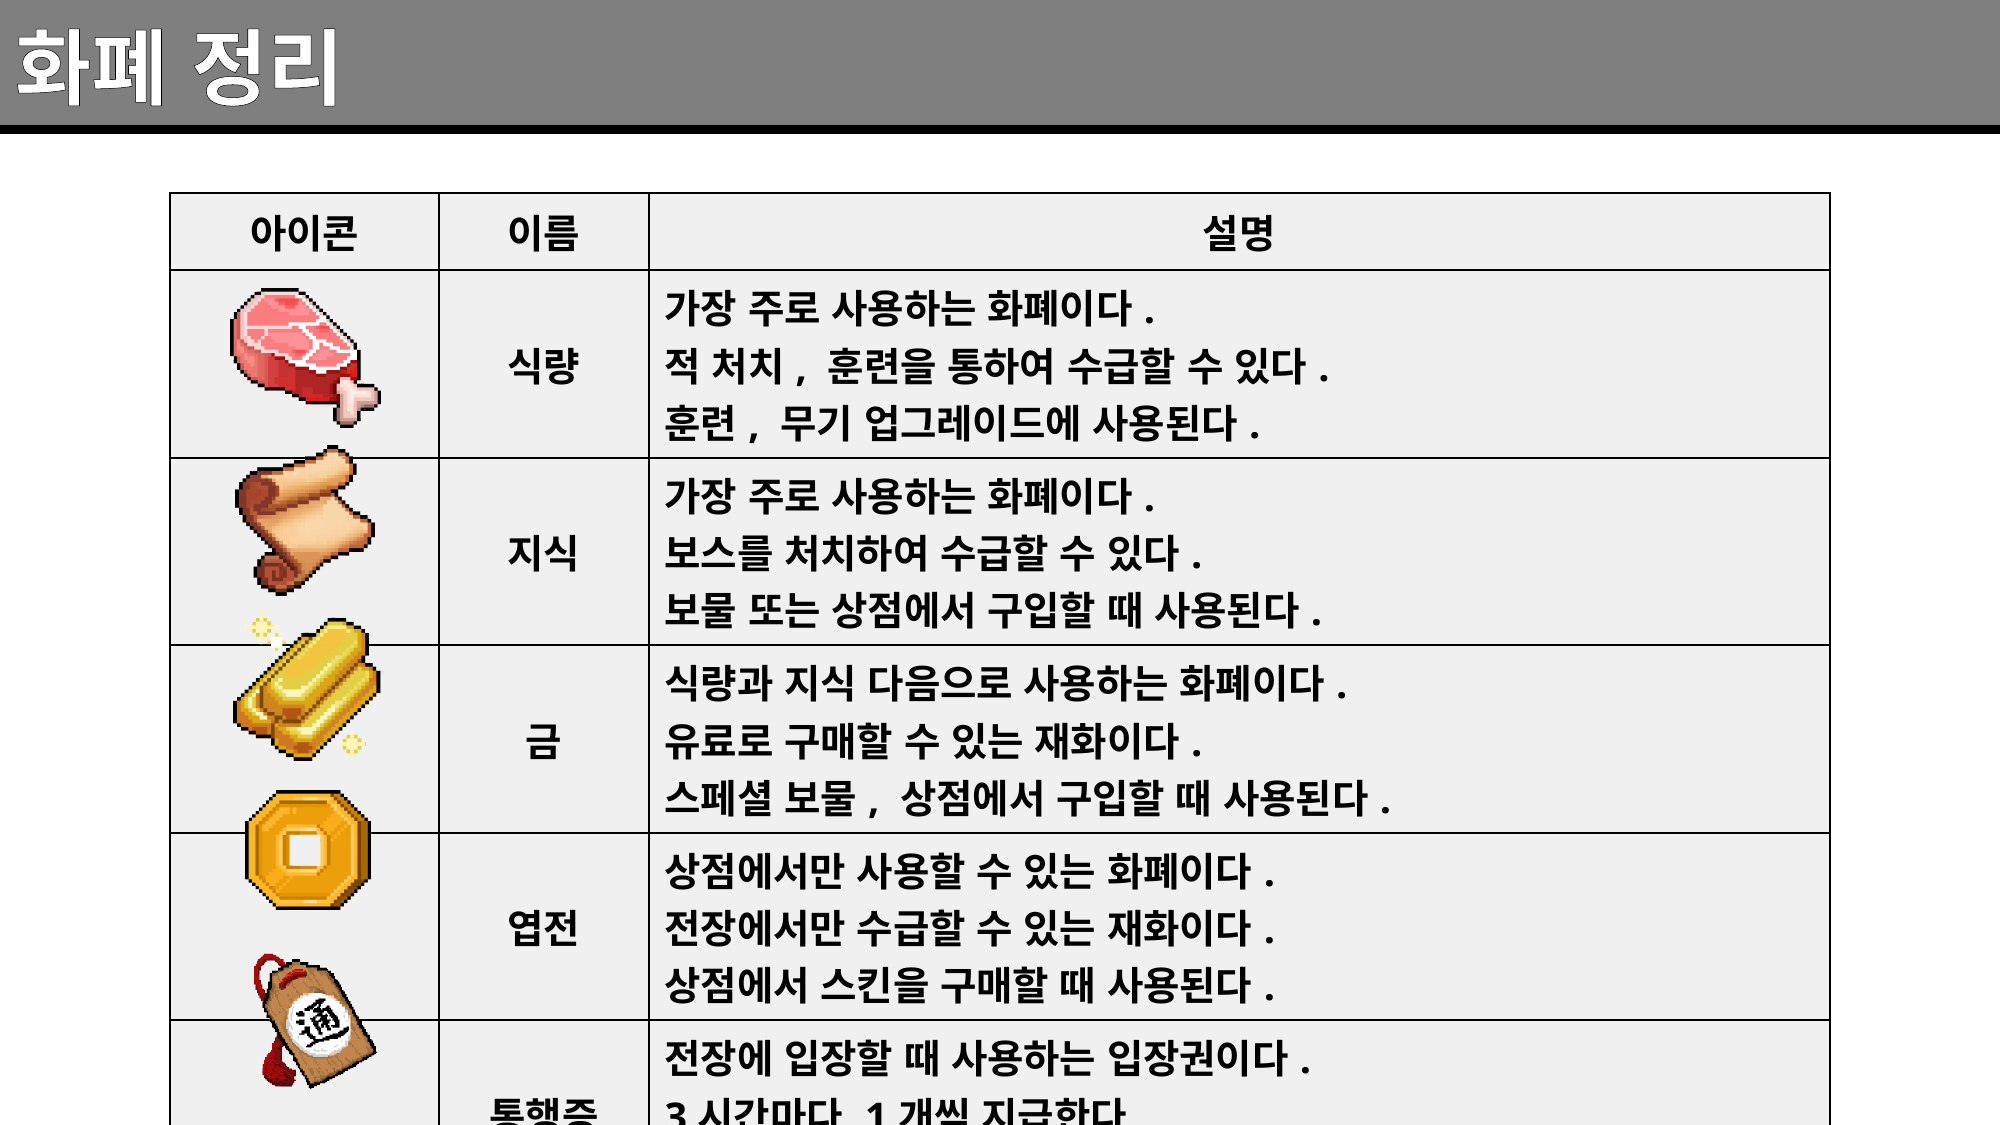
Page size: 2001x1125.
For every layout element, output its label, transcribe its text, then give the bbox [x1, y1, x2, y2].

picture [245, 790, 395, 910]
table_cell [171, 834, 438, 1019]
table_cell 통행증 [440, 1021, 648, 1125]
text_box 화폐 정리 [0, 7, 539, 123]
table_cell 가장 주로 사용하는 화폐이다. 보스를 처치하여 수급할 수 있다. 보물 또는 상점에서 구입할 때 사용된다. [650, 459, 1829, 644]
table_cell [171, 646, 438, 832]
table_header 이름 [440, 194, 648, 269]
table_cell 가장 주로 사용하는 화폐이다. 적 처치, 훈련을 통하여 수급할 수 있다. 훈련, 무기 업그레이드에 사용된다. [650, 271, 1829, 457]
picture [230, 288, 381, 428]
text_box [0, 0, 2000, 125]
table_cell 지식 [440, 459, 648, 644]
picture [244, 945, 384, 1096]
table_cell [171, 459, 438, 644]
table_cell 상점에서만 사용할 수 있는 화폐이다. 전장에서만 수급할 수 있는 재화이다. 상점에서 스킨을 구매할 때 사용된다. [650, 834, 1829, 1019]
table_header 설명 [650, 194, 1829, 269]
table_cell [171, 1021, 438, 1125]
table_cell 전장에 입장할 때 사용하는 입장권이다. 3시간마다 1개씩 지급한다 최대 3개까지 보유 가능하다 [650, 1021, 1829, 1125]
table_cell 식량 [440, 271, 648, 457]
table_header 아이콘 [171, 194, 438, 269]
picture [233, 610, 384, 761]
table_cell 금 [440, 646, 648, 832]
table_cell [171, 271, 438, 457]
table_cell 식량과 지식 다음으로 사용하는 화폐이다. 유료로 구매할 수 있는 재화이다. 스페셜 보물, 상점에서 구입할 때 사용된다. [650, 646, 1829, 832]
picture [235, 445, 375, 596]
table_cell 엽전 [440, 834, 648, 1019]
